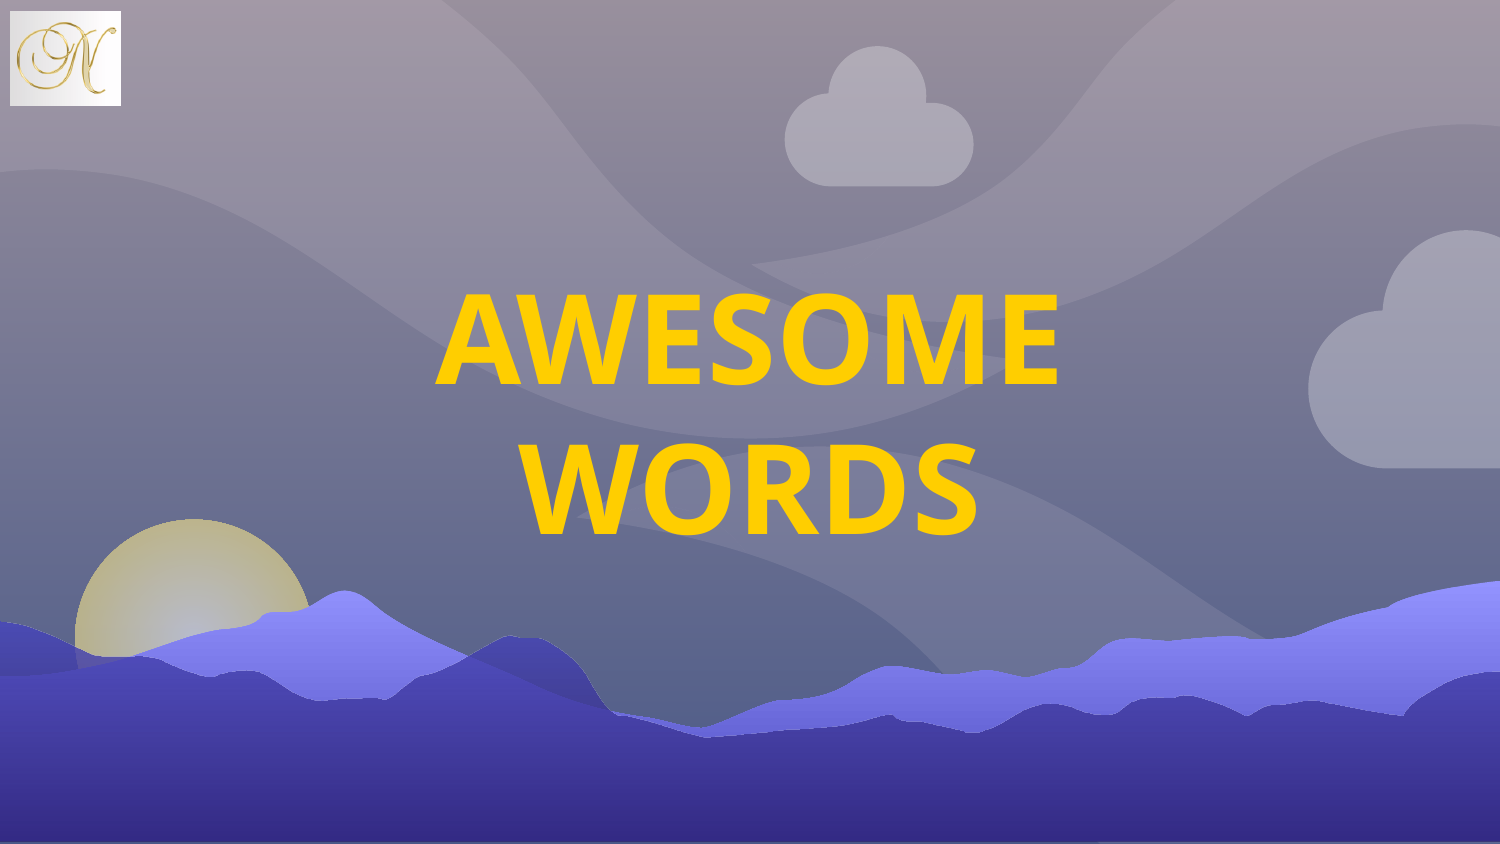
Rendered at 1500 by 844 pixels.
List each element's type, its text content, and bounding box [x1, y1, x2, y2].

title AWESOME WORDS [384, 73, 1116, 745]
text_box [784, 45, 1500, 469]
